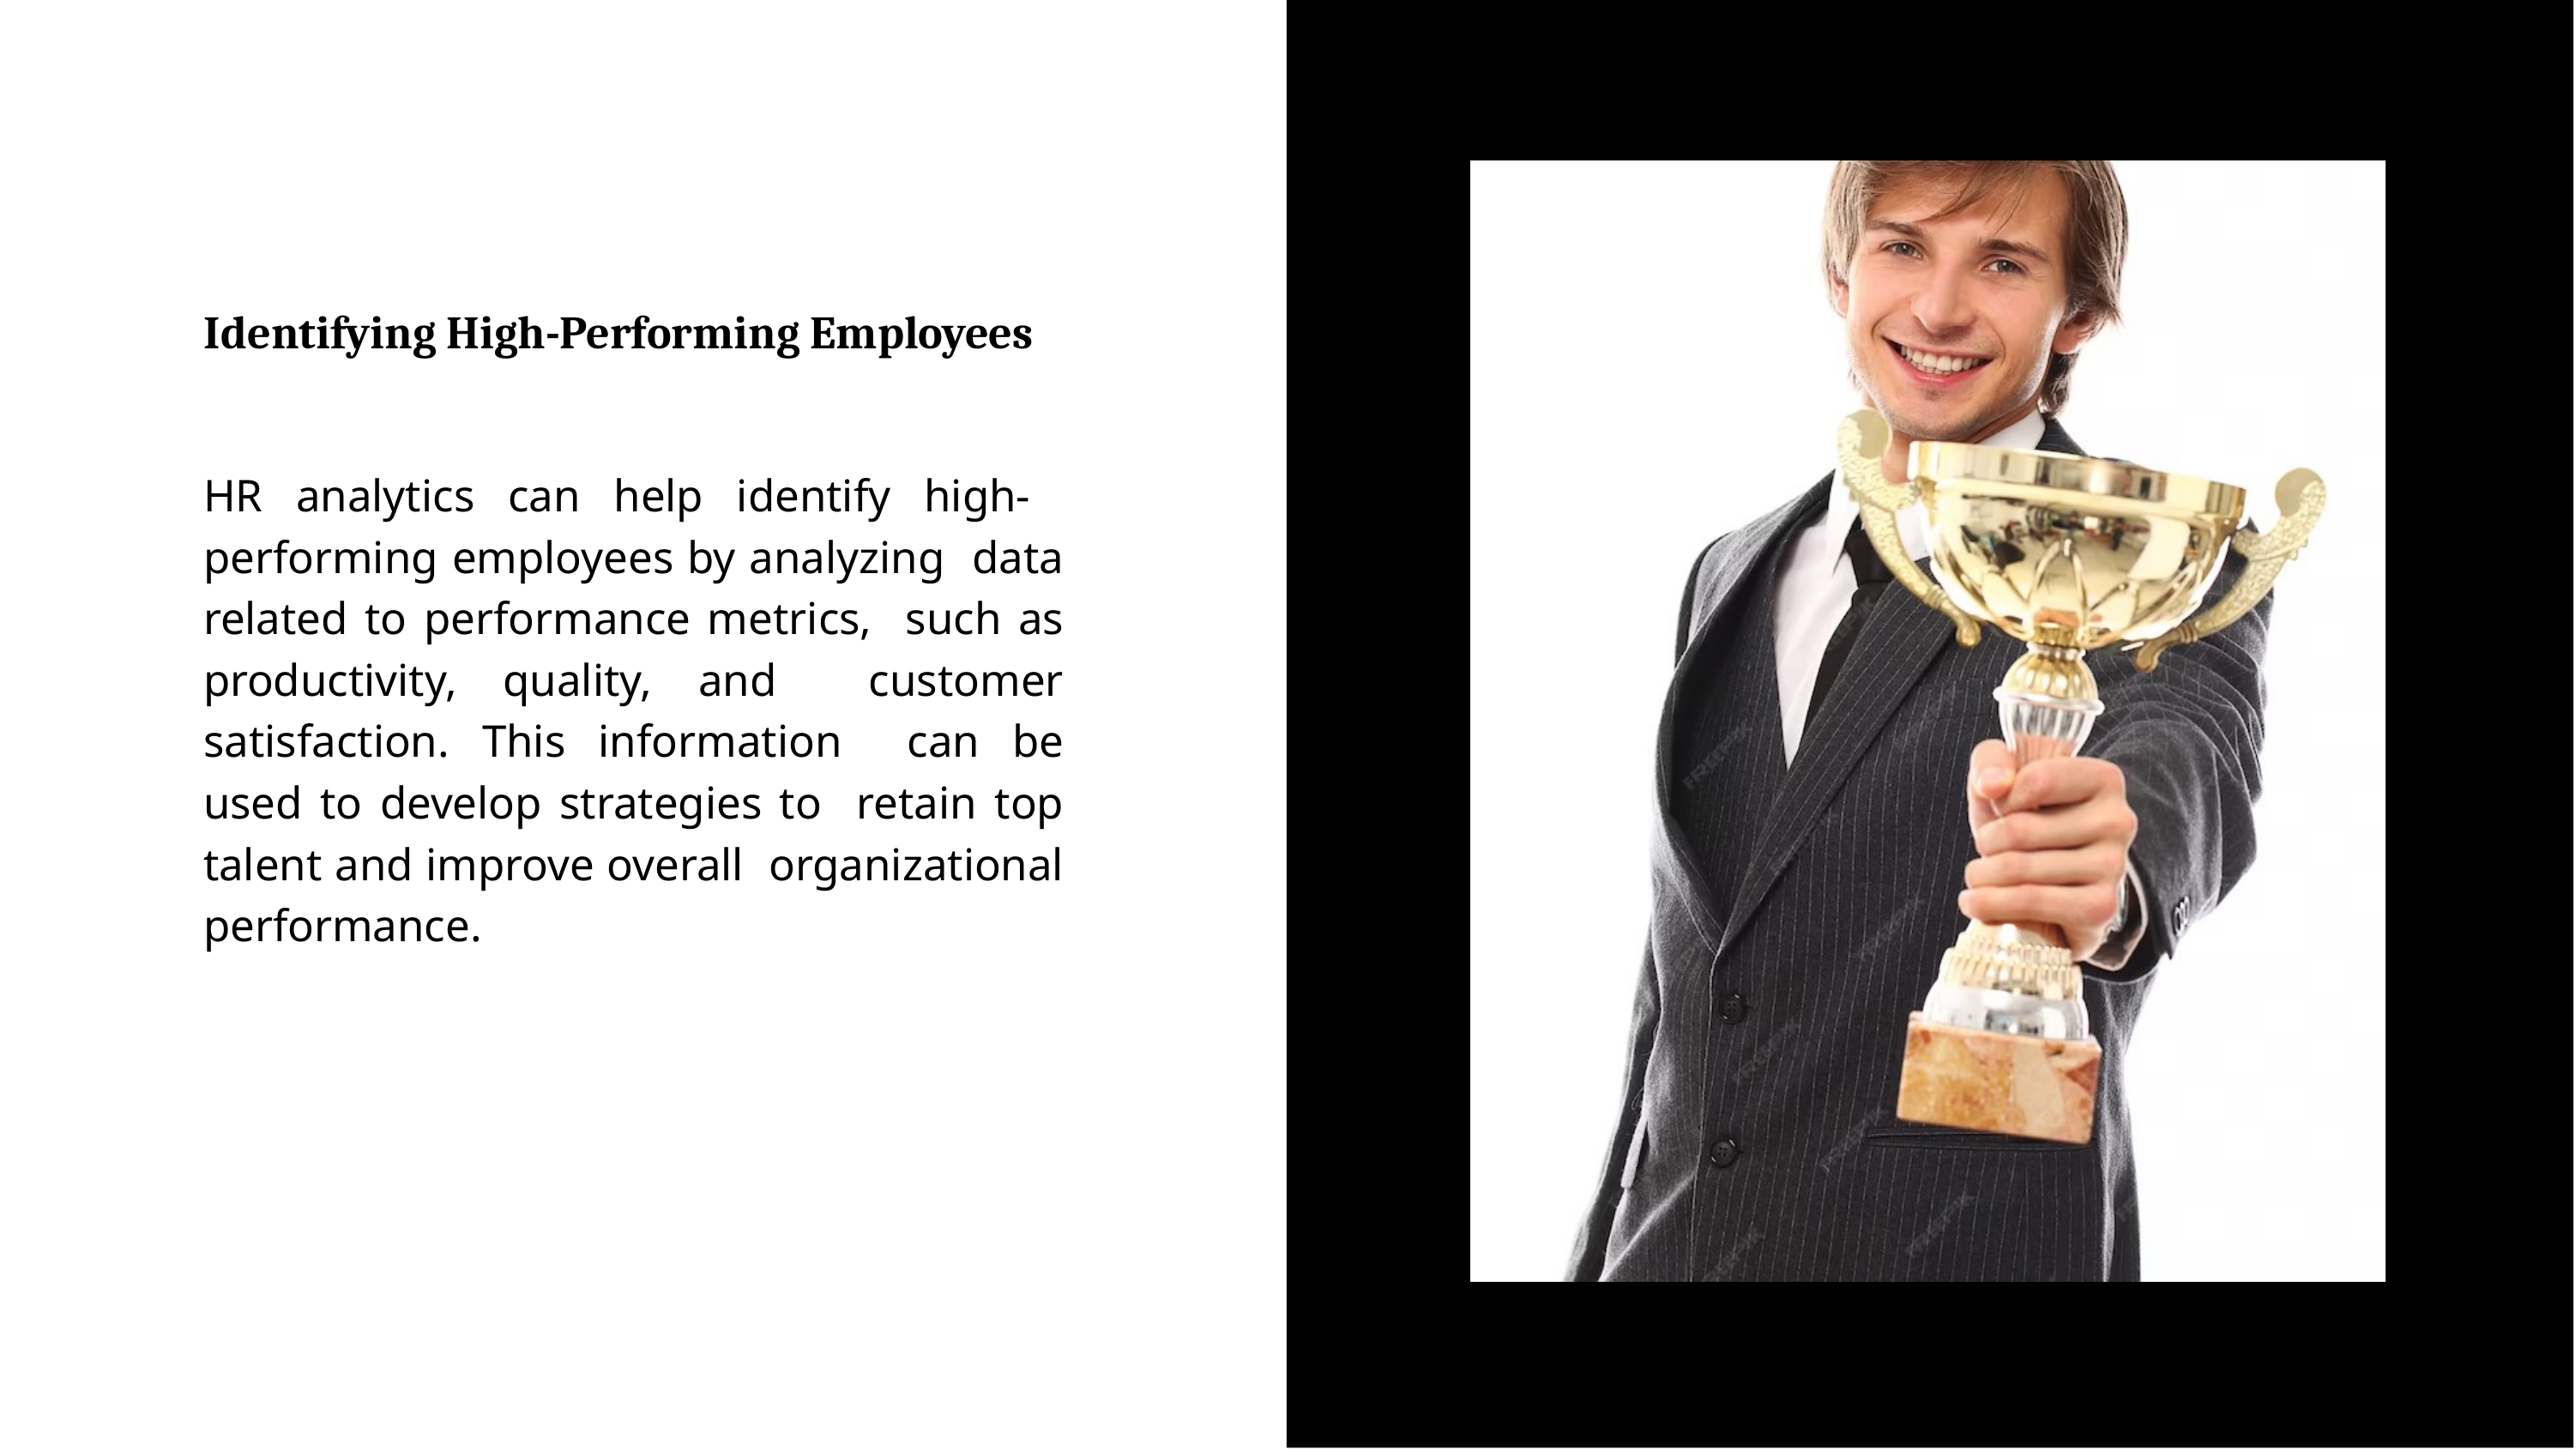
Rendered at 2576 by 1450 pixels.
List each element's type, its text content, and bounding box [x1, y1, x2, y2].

title Identifying High-Performing Employees [202, 299, 1096, 544]
text_box HR analytics can help identify high- performing employees by analyzing data related to performance metrics, such as productivity, quality, and customer satisfaction. This information can be used to develop strategies to retain top talent and improve overall organizational performance. [202, 457, 1066, 951]
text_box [1286, 0, 2574, 1448]
